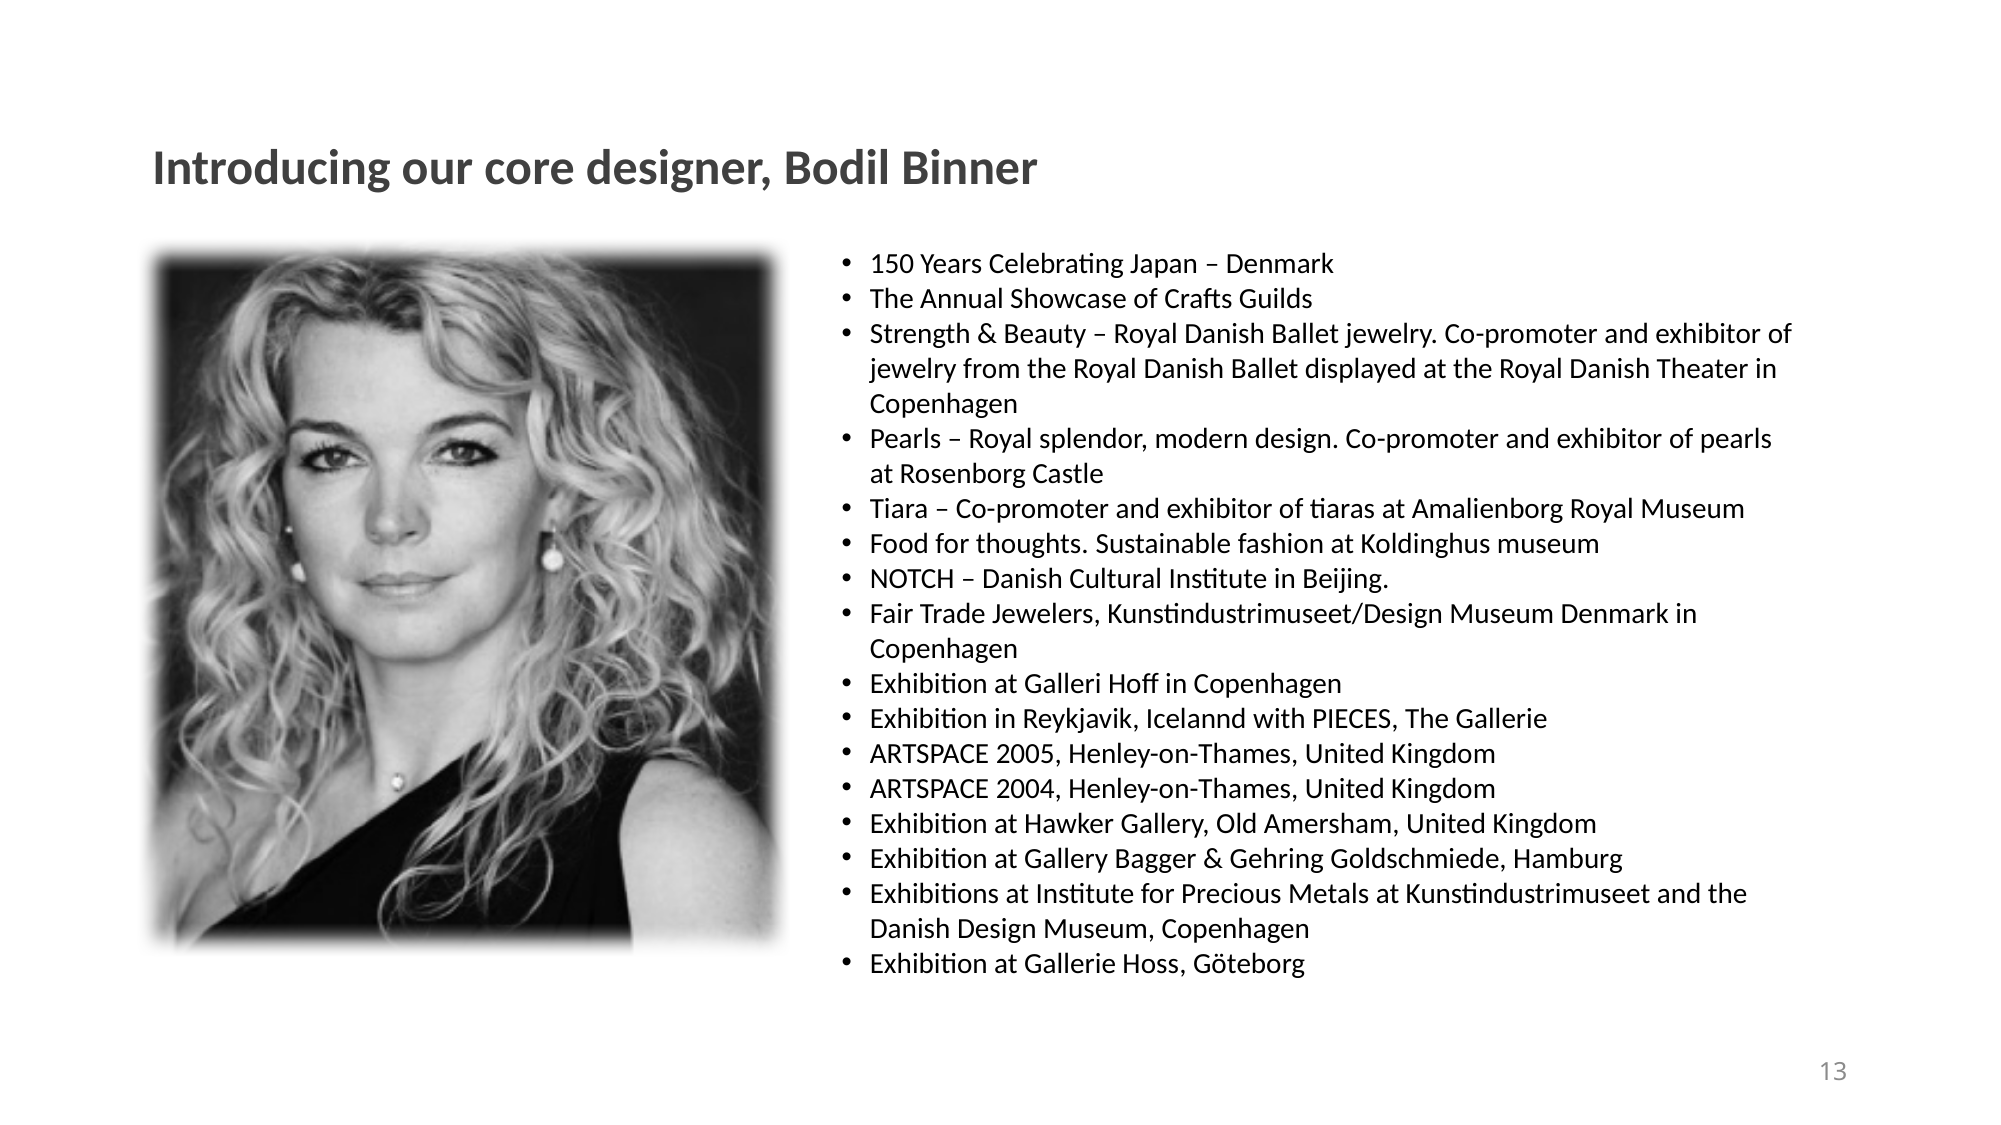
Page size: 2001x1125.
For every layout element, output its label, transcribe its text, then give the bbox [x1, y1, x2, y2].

picture [137, 237, 791, 957]
slide_number 13 [1412, 1042, 1863, 1103]
title Introducing our core designer, Bodil Binner [137, 59, 1863, 278]
text_box 150 Years Celebrating Japan – Denmark The Annual Showcase of Crafts Guilds Strength & Beauty – Royal Danish Ballet jewelry. Co-promoter and exhibitor of jewelry from the Royal Danish Ballet displayed at the Royal Danish Theater in Copenhagen Pearls – Royal splendor, modern design. Co-promoter and exhibitor of pearls at Rosenborg Castle Tiara – Co-promoter and exhibitor of tiaras at Amalienborg Royal Museum Food for thoughts. Sustainable fashion at Koldinghus museum NOTCH – Danish Cultural Institute in Beijing. Fair Trade Jewelers, Kunstindustrimuseet/Design Museum Denmark in Copenhagen Exhibition at Galleri Hoff in Copenhagen Exhibition in Reykjavik, Icelannd with PIECES, The Gallerie ARTSPACE 2005, Henley-on-Thames, United Kingdom ARTSPACE 2004, Henley-on-Thames, United Kingdom Exhibition at Hawker Gallery, Old Amersham, United Kingdom Exhibition at Gallery Bagger & Gehring Goldschmiede, Hamburg Exhibitions at Institute for Precious Metals at Kunstindustrimuseet and the Danish Design Museum, Copenhagen Exhibition at Gallerie Hoss, Göteborg [826, 237, 1816, 987]
